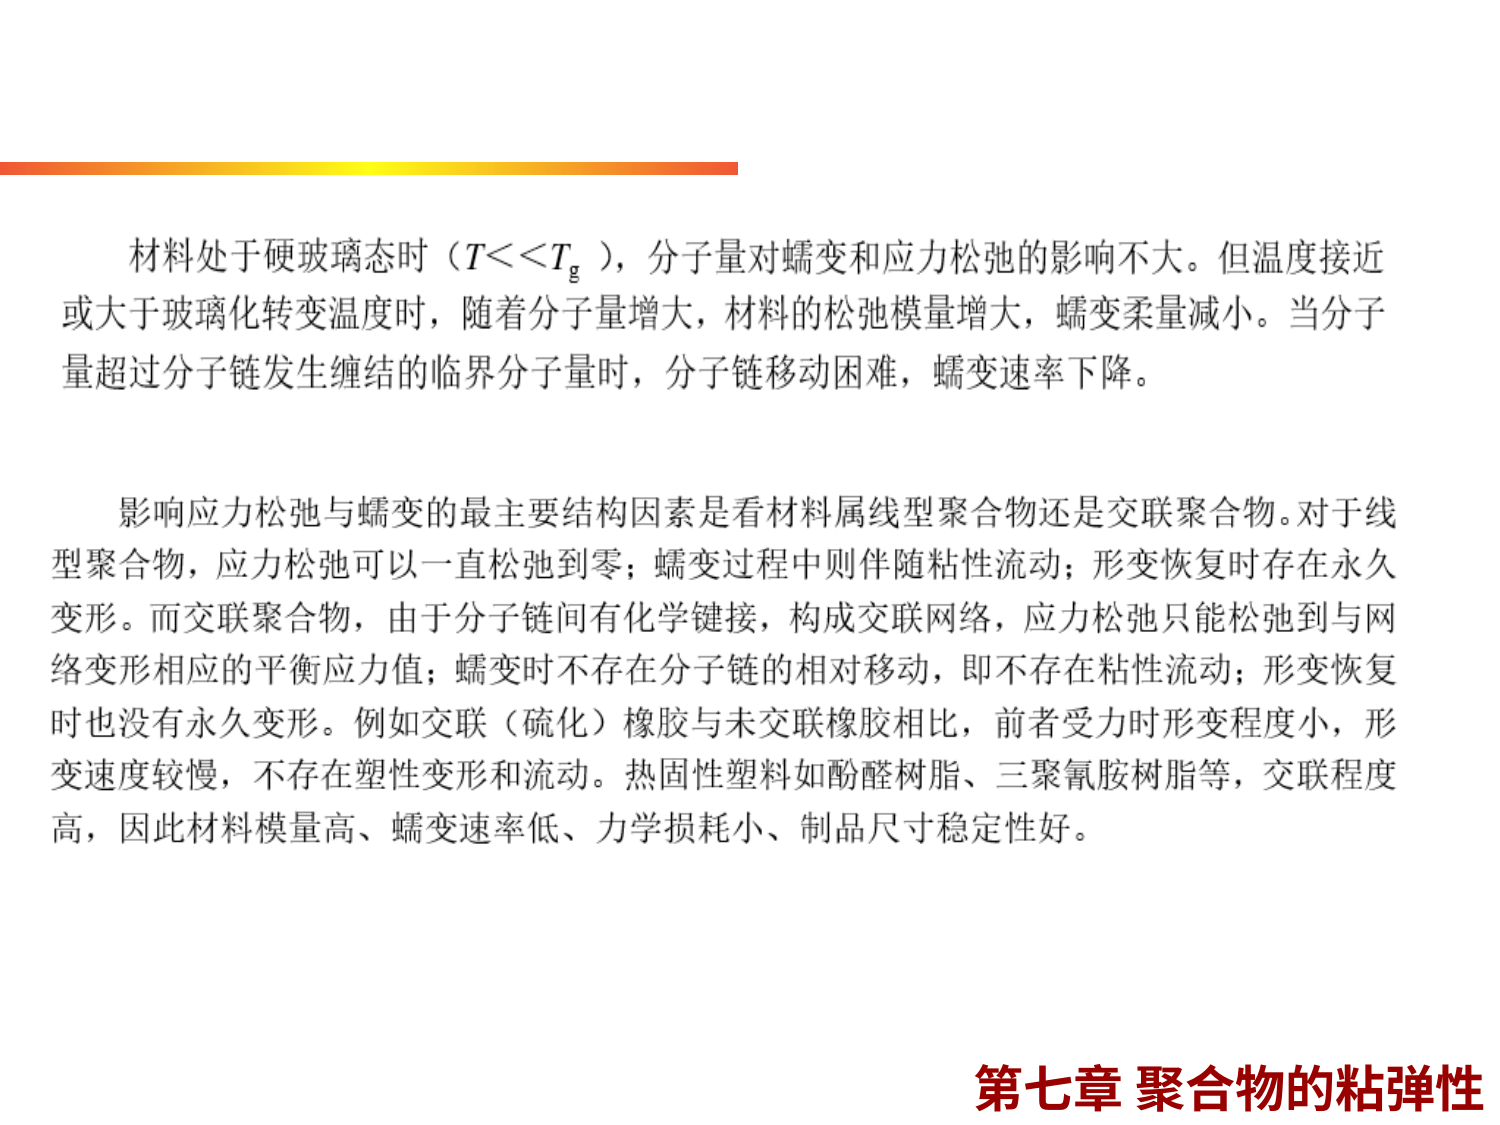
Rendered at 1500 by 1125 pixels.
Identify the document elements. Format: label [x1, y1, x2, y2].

picture [43, 487, 1409, 850]
picture [49, 224, 1399, 400]
